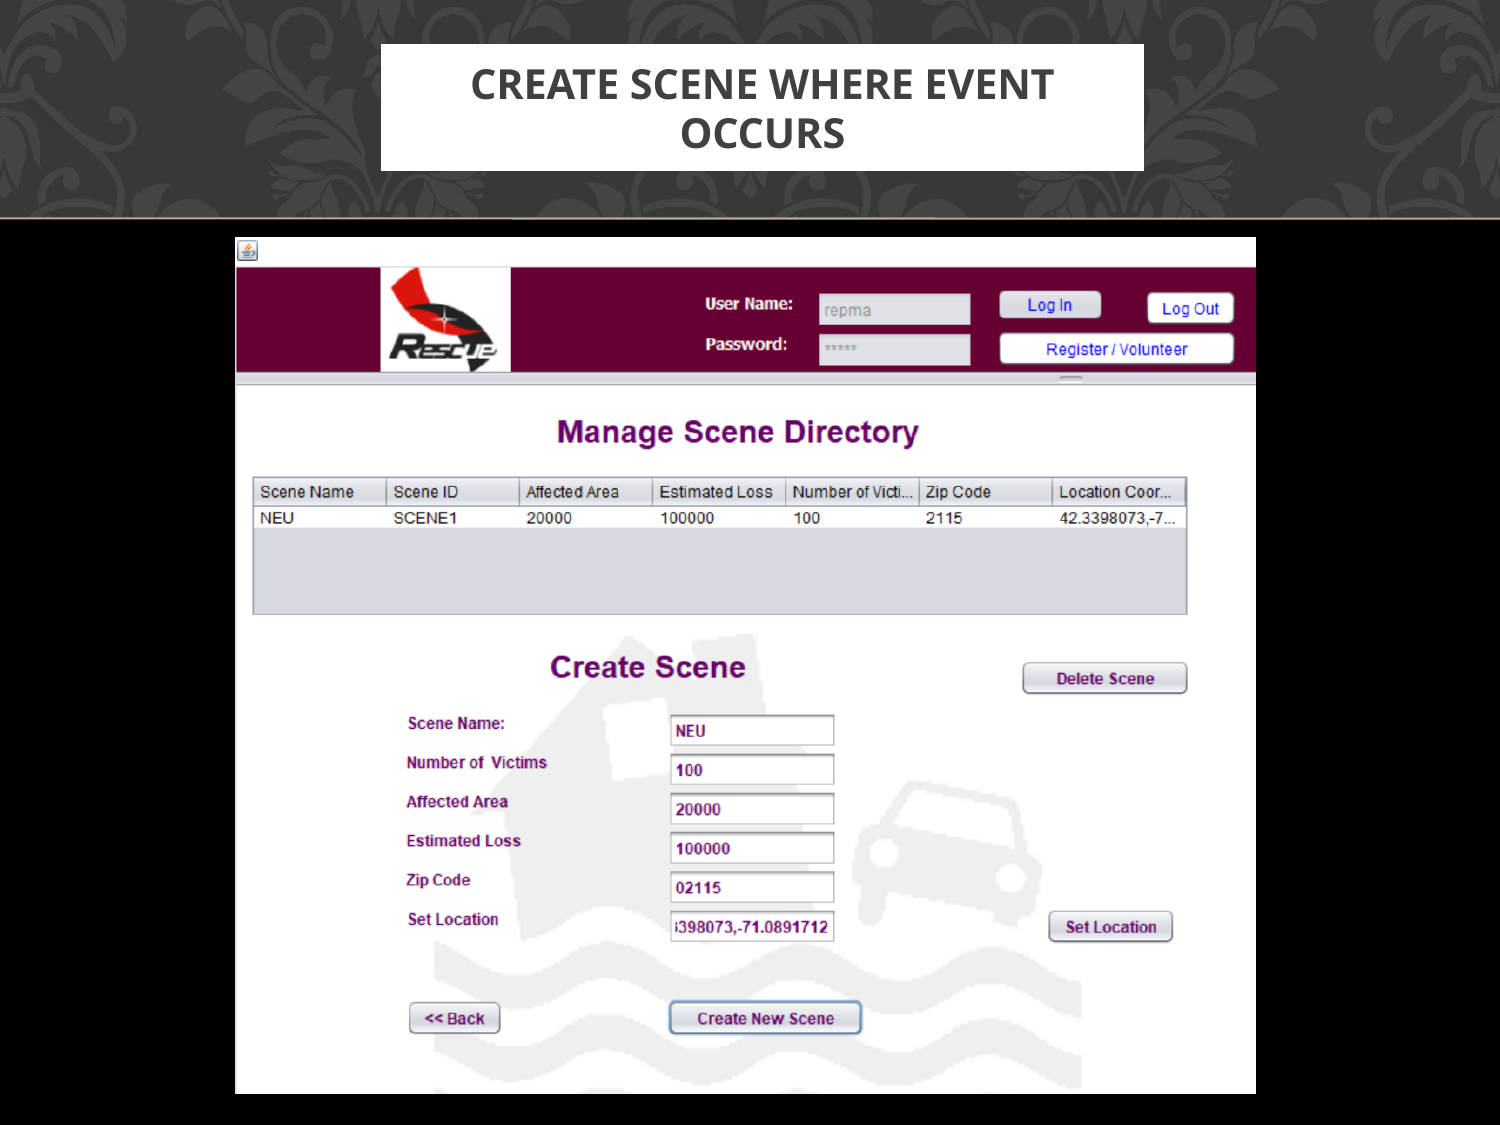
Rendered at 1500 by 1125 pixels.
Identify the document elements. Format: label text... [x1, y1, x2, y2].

picture [235, 237, 1257, 1094]
title CREATE SCENE WHERE EVENT OCCURS [381, 44, 1144, 171]
